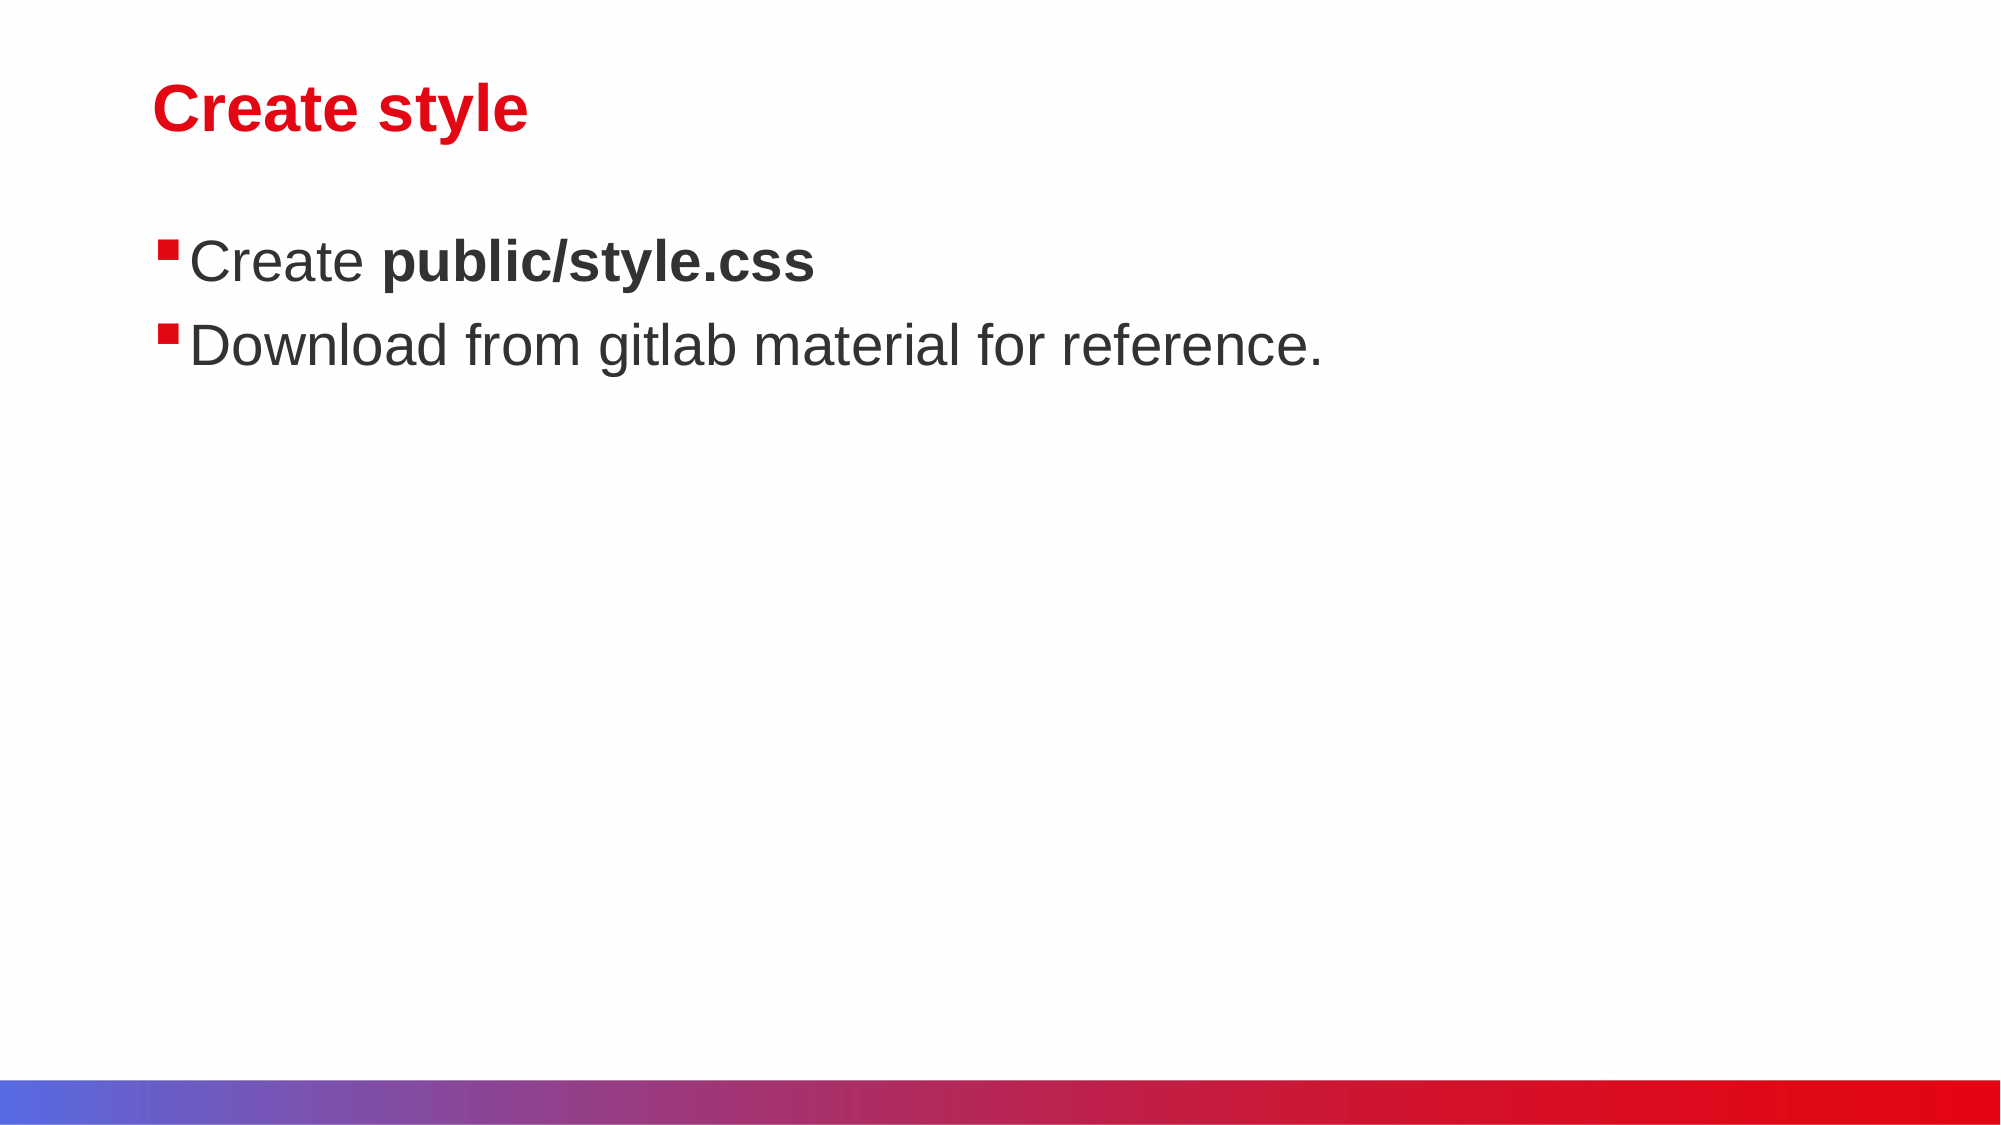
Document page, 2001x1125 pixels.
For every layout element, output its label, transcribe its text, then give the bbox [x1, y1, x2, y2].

title Create style [137, 66, 1863, 155]
picture [0, 0, 2001, 1125]
list Create public/style.css Download from gitlab material for reference. [137, 223, 1863, 992]
